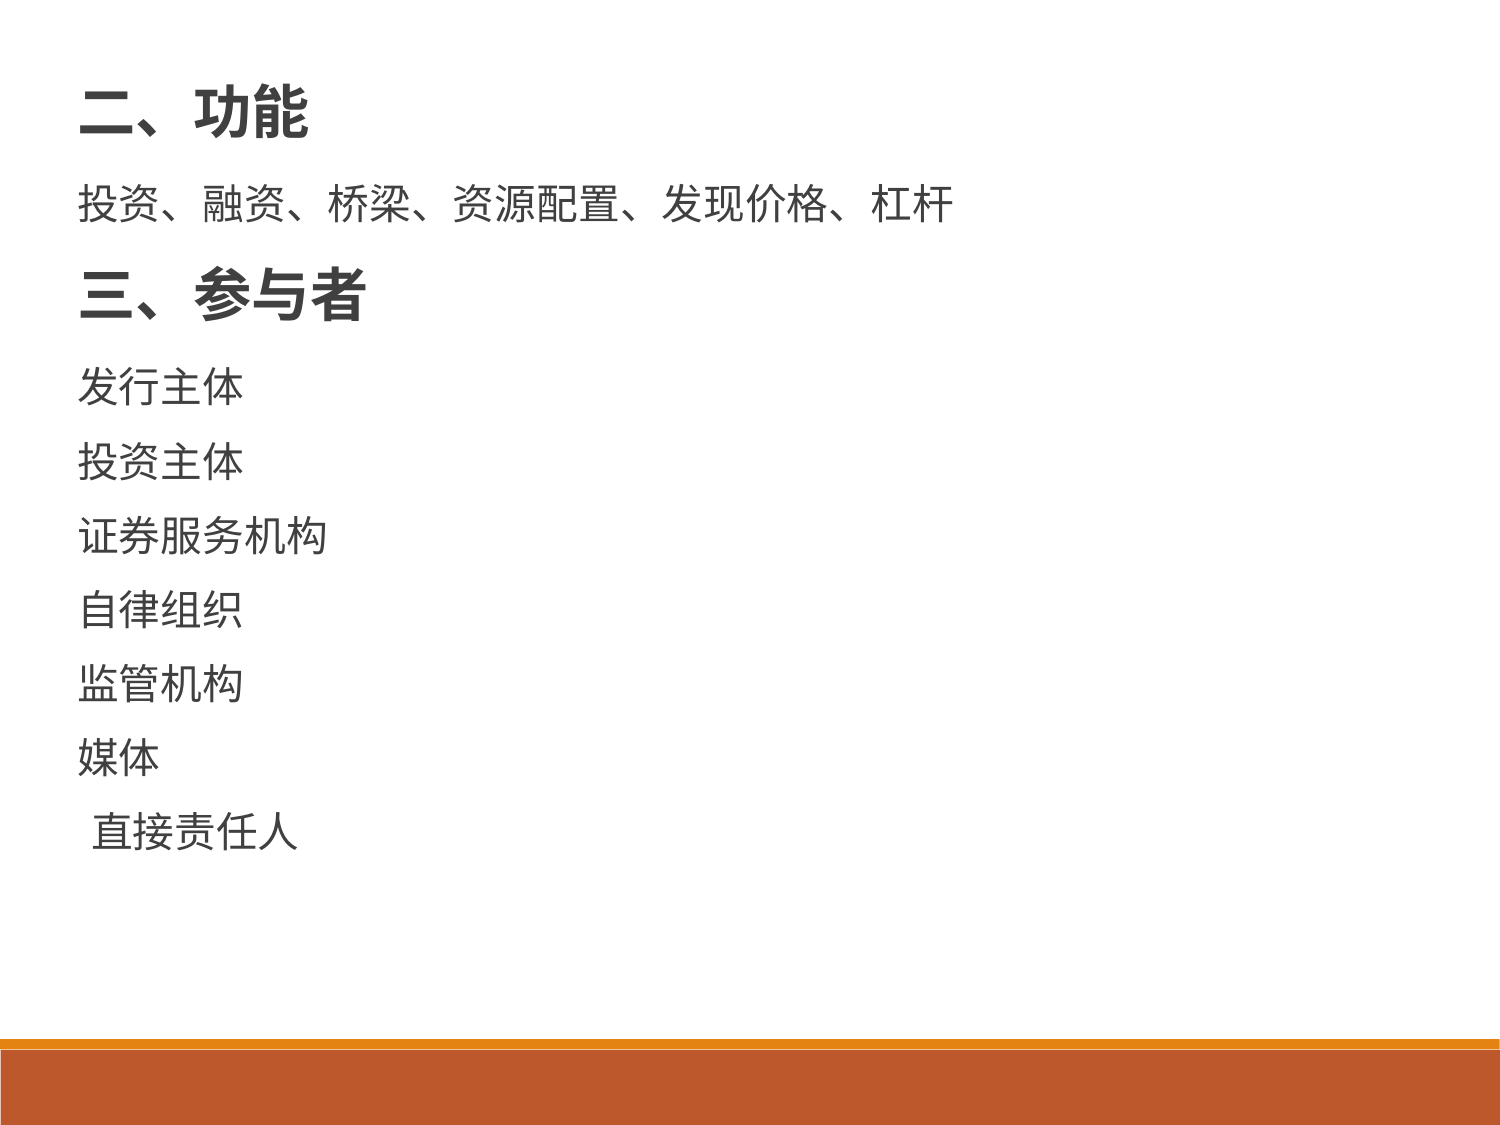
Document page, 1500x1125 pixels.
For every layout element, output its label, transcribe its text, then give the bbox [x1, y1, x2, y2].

list 二、功能 投资、融资、桥梁、资源配置、发现价格、杠杆 三、参与者 发行主体 投资主体 证券服务机构 自律组织 监管机构 媒体 直接责任人 [62, 75, 1373, 1034]
